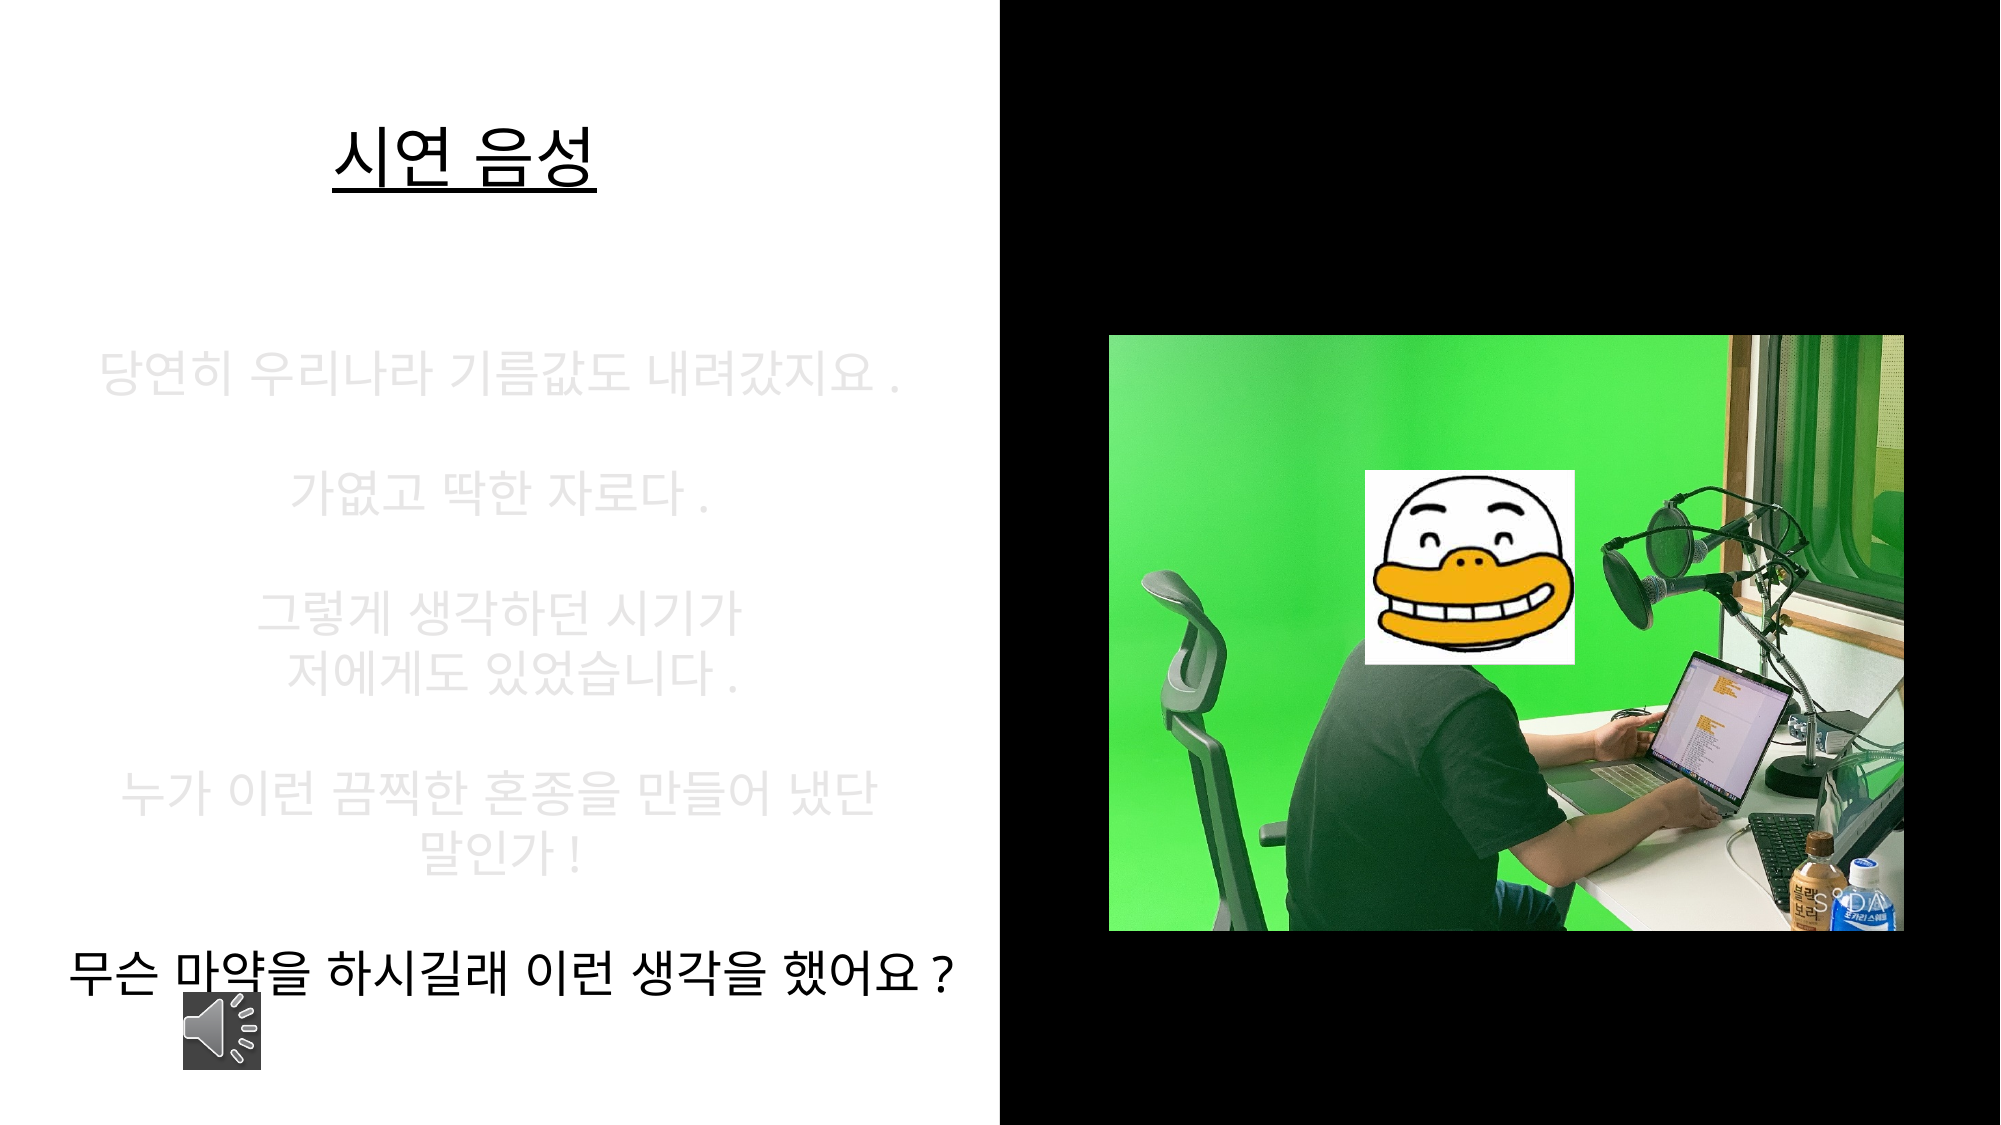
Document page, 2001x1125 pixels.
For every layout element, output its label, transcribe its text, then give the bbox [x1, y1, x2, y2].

picture [1109, 335, 1904, 931]
picture [182, 990, 263, 1071]
text_box 당연히 우리나라 기름값도 내려갔지요. 가엾고 딱한 자로다. 그렇게 생각하던 시기가 저에게도 있었습니다. 누가 이런 끔찍한 혼종을 만들어 냈단 말인가! 무슨 마약을 하시길래 이런 생각을 했어요? [53, 335, 947, 1011]
text_box 시연 음성 [317, 108, 683, 204]
text_box [999, 0, 2000, 1125]
